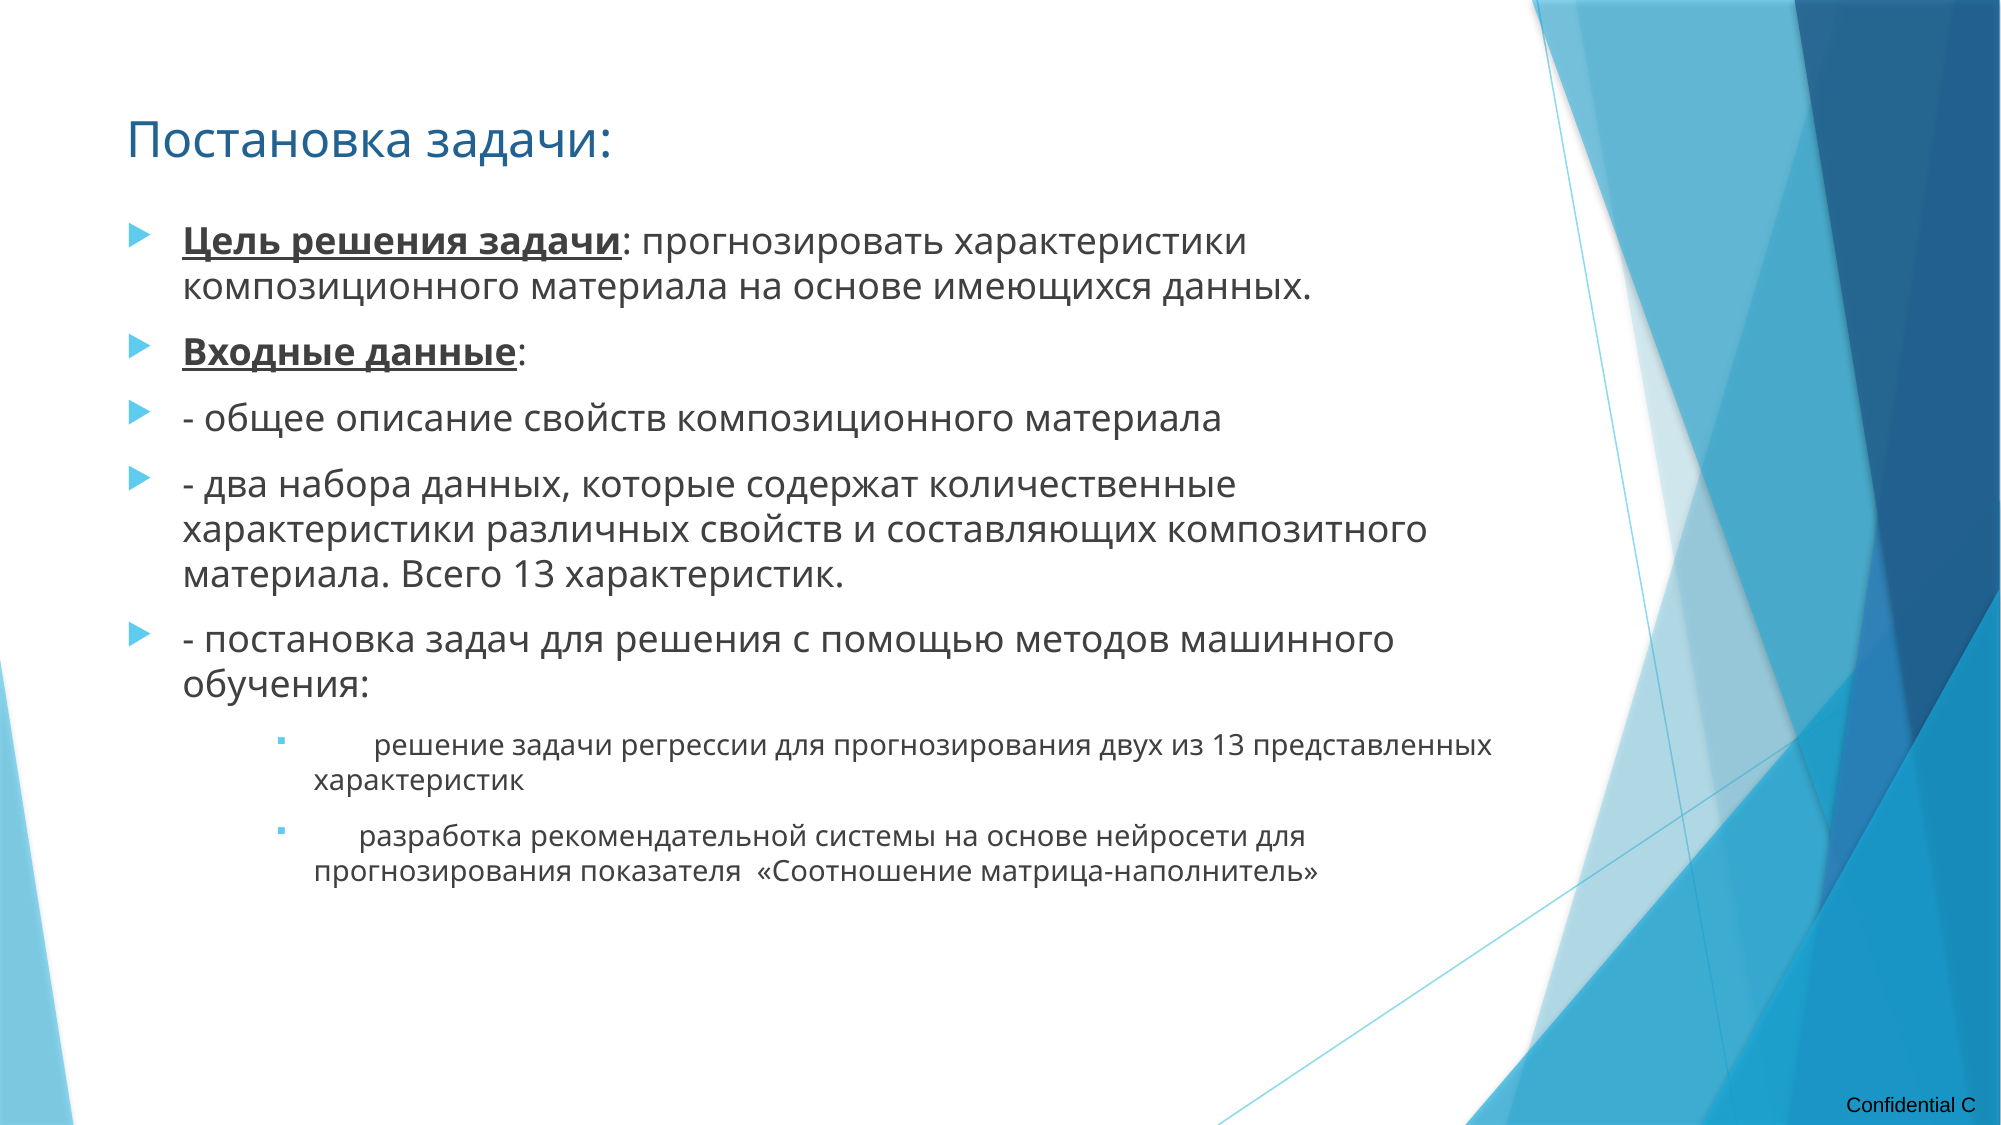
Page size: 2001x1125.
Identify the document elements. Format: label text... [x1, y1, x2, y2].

list Цель решения задачи: прогнозировать характеристики композиционного материала на основе имеющихся данных. Входные данные: - общее описание свойств композиционного материала - два набора данных, которые содержат количественные характеристики различных свойств и составляющих композитного материала. Всего 13 характеристик. - постановка задач для решения с помощью методов машинного обучения: решение задачи регрессии для прогнозирования двух из 13 представленных характеристик разработка рекомендательной системы на основе нейросети для прогнозирования показателя «Соотношение матрица-наполнитель» [111, 209, 1522, 992]
title Постановка задачи: [111, 99, 1522, 187]
